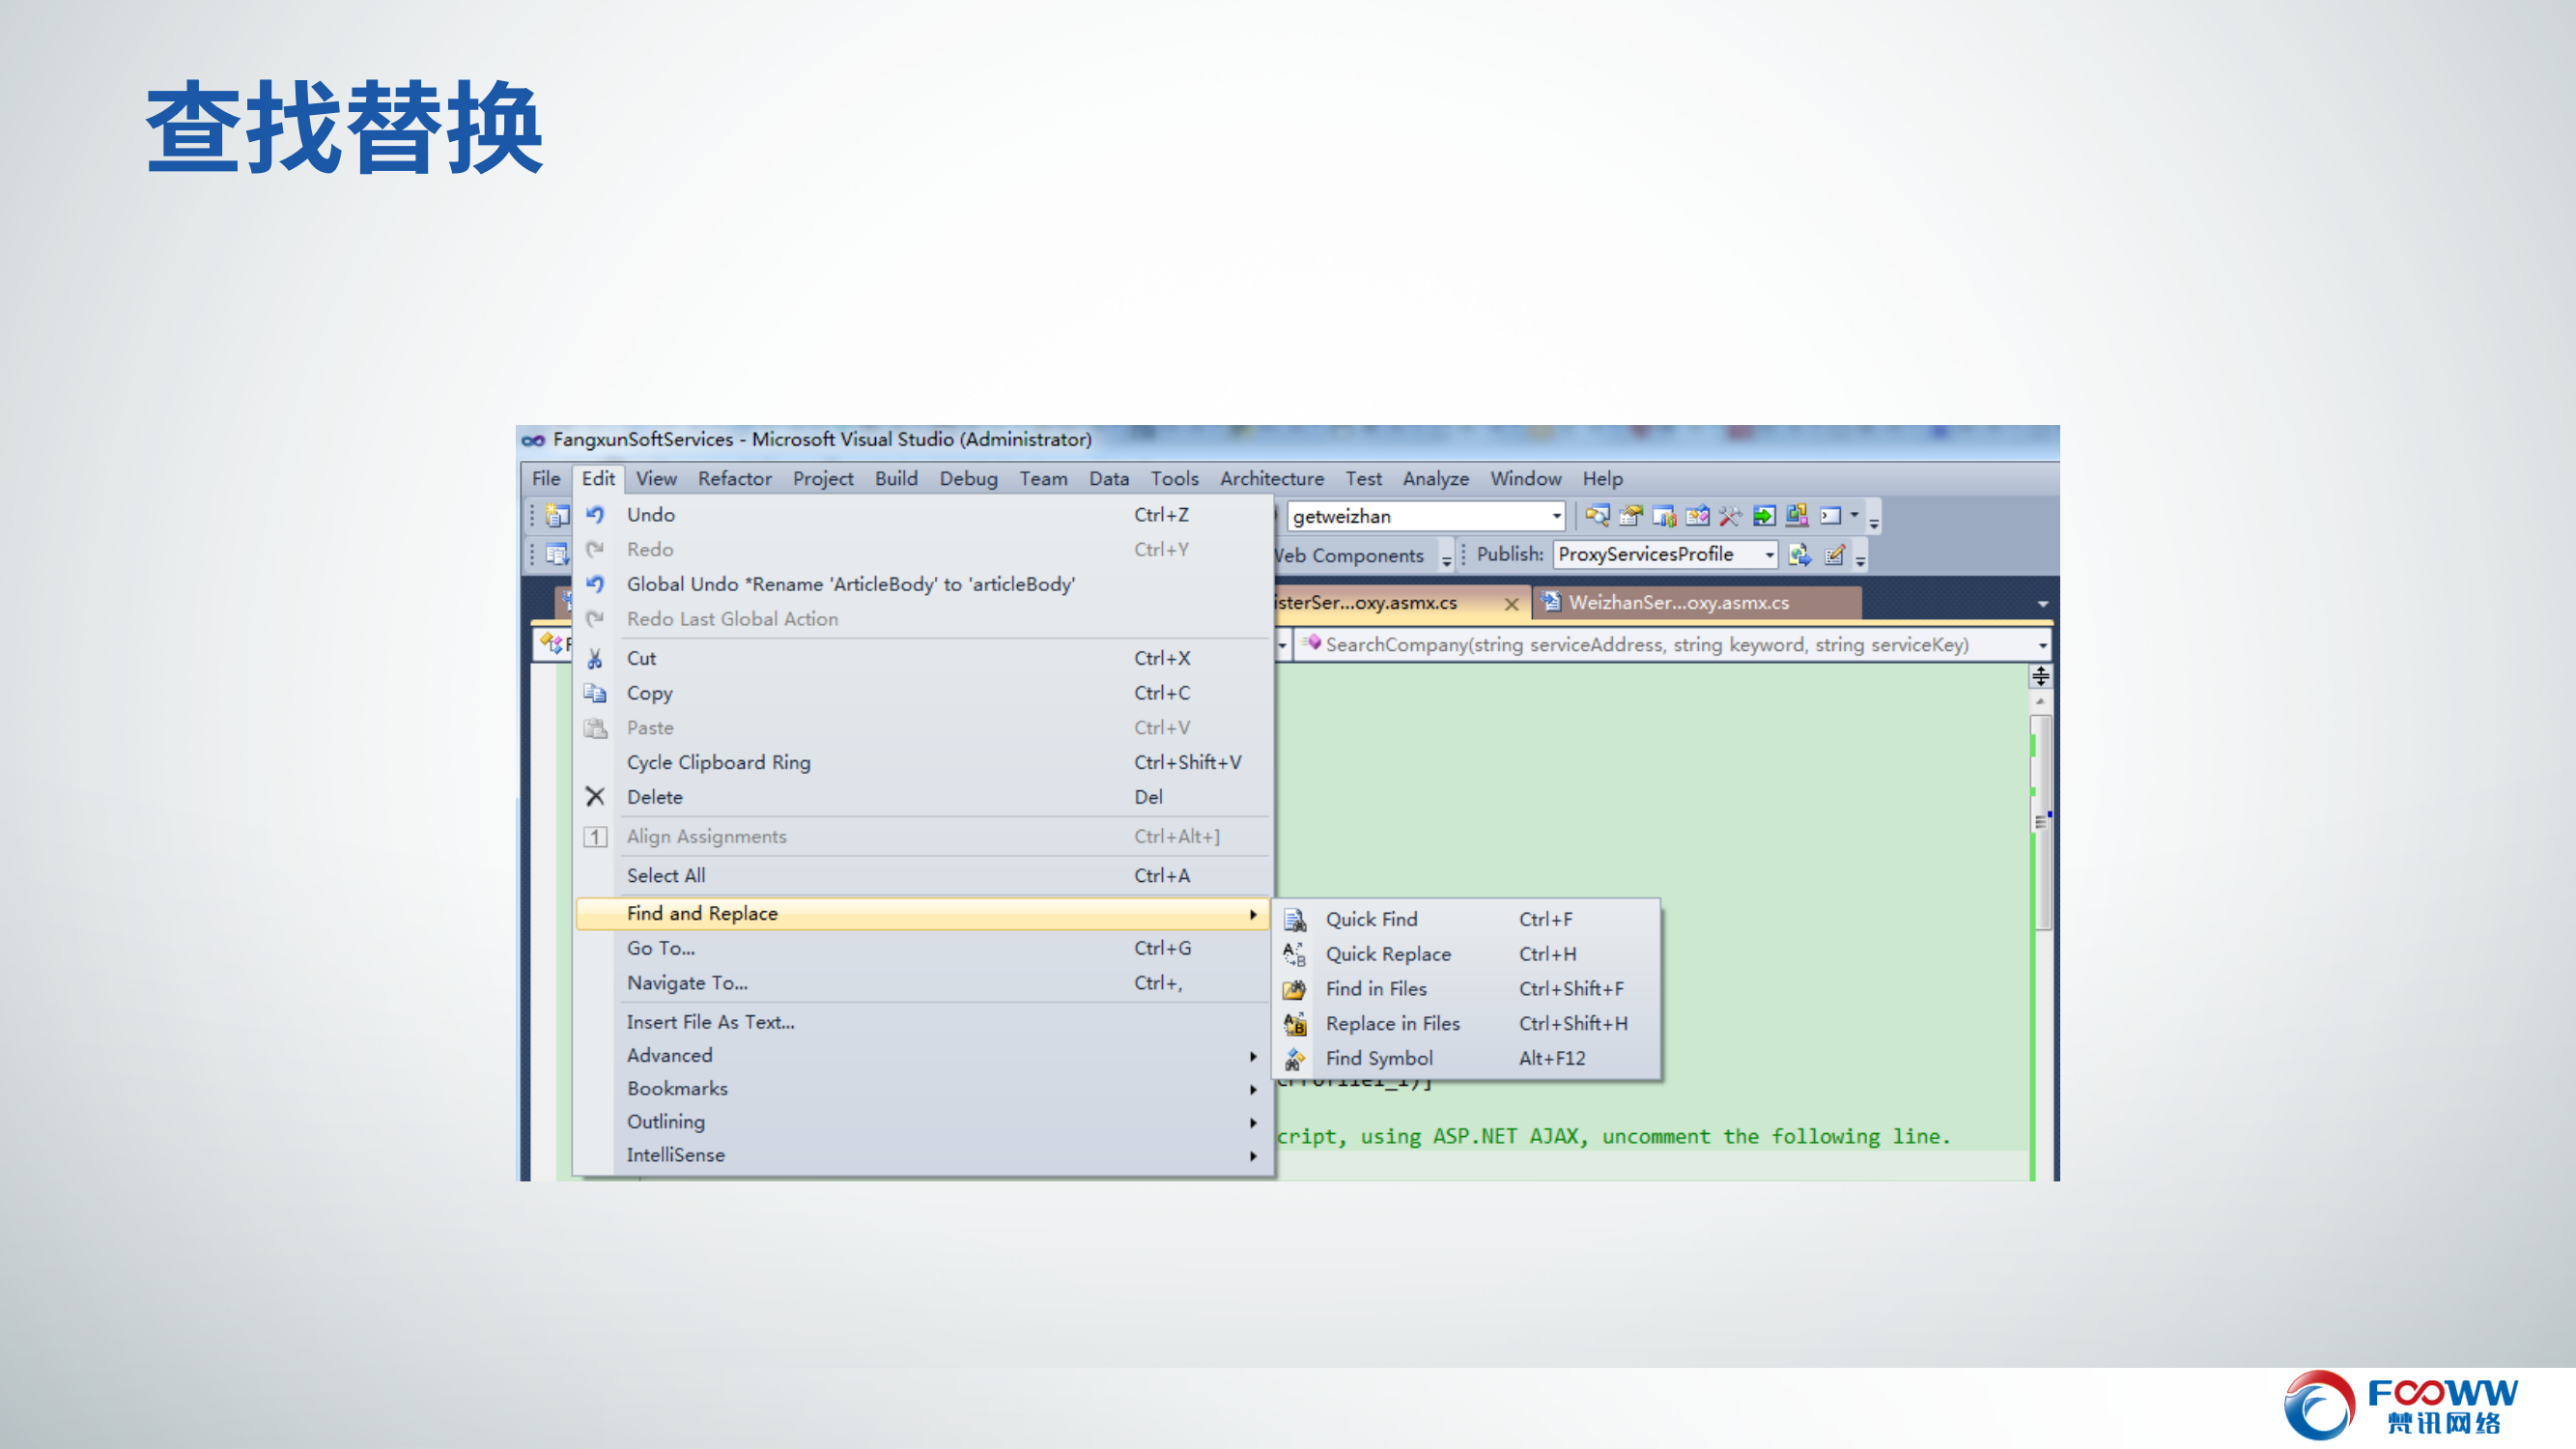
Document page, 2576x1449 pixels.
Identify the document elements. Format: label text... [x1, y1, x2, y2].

title 查找替换 [128, 58, 2448, 300]
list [516, 424, 2060, 1182]
picture [0, 0, 2576, 1449]
